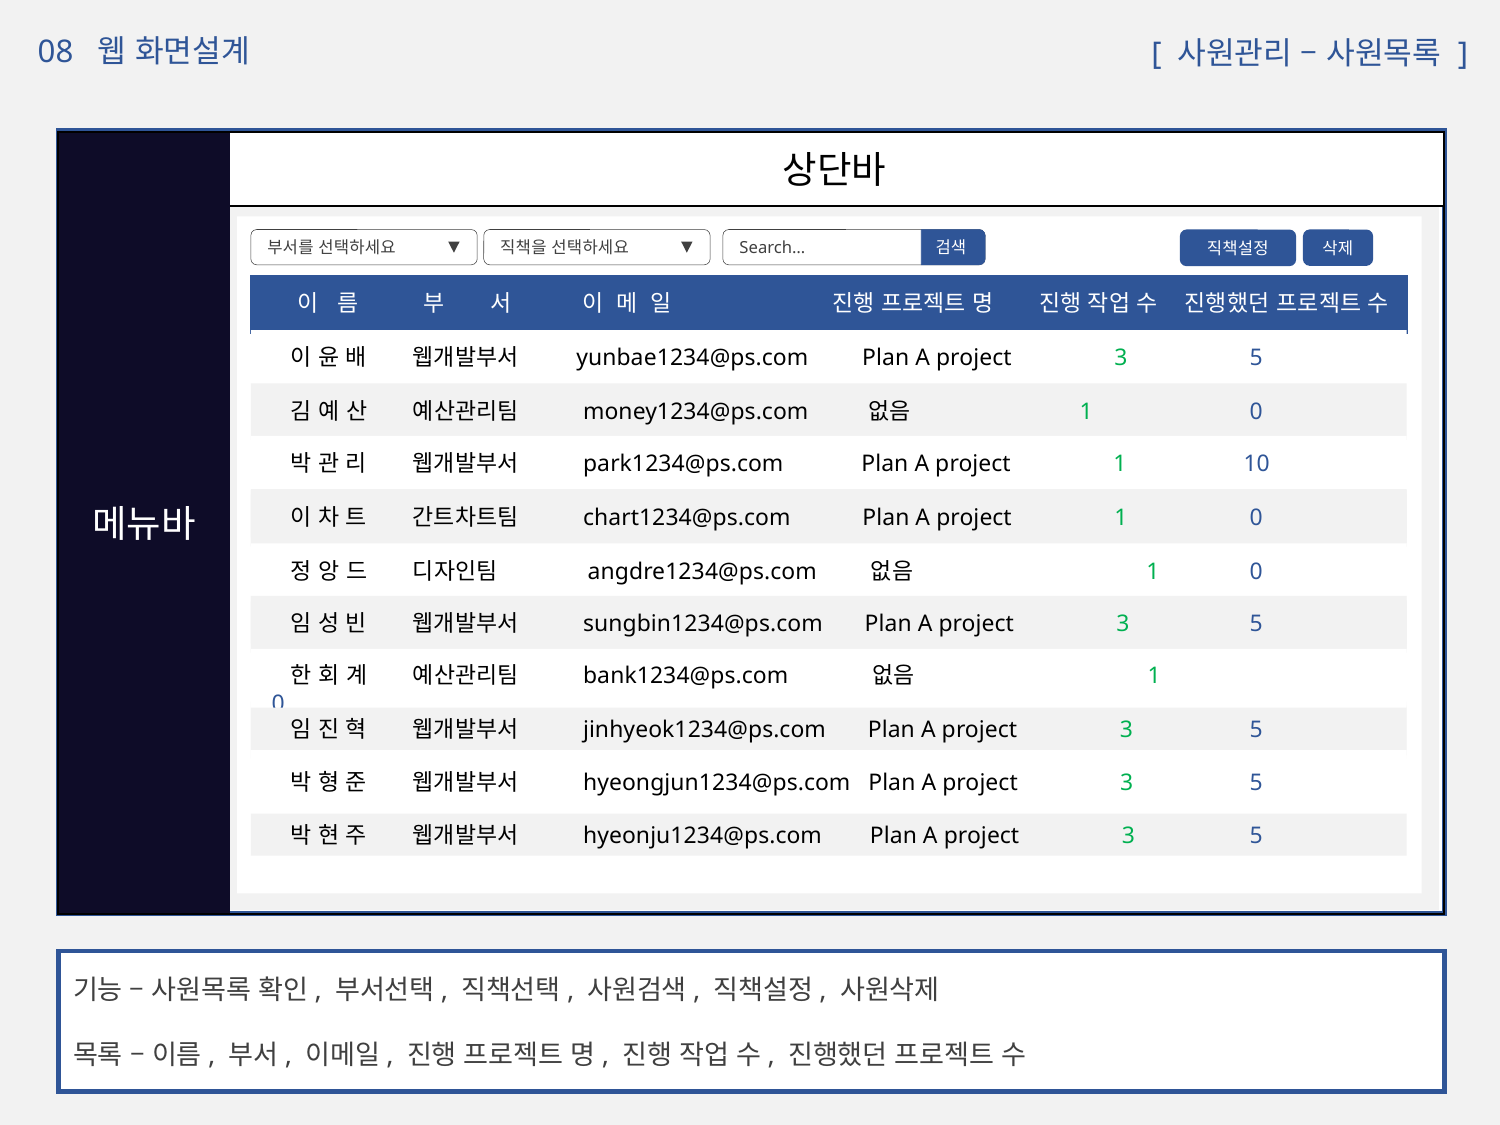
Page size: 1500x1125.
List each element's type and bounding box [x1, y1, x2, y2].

text_box [0, 0, 1500, 1125]
